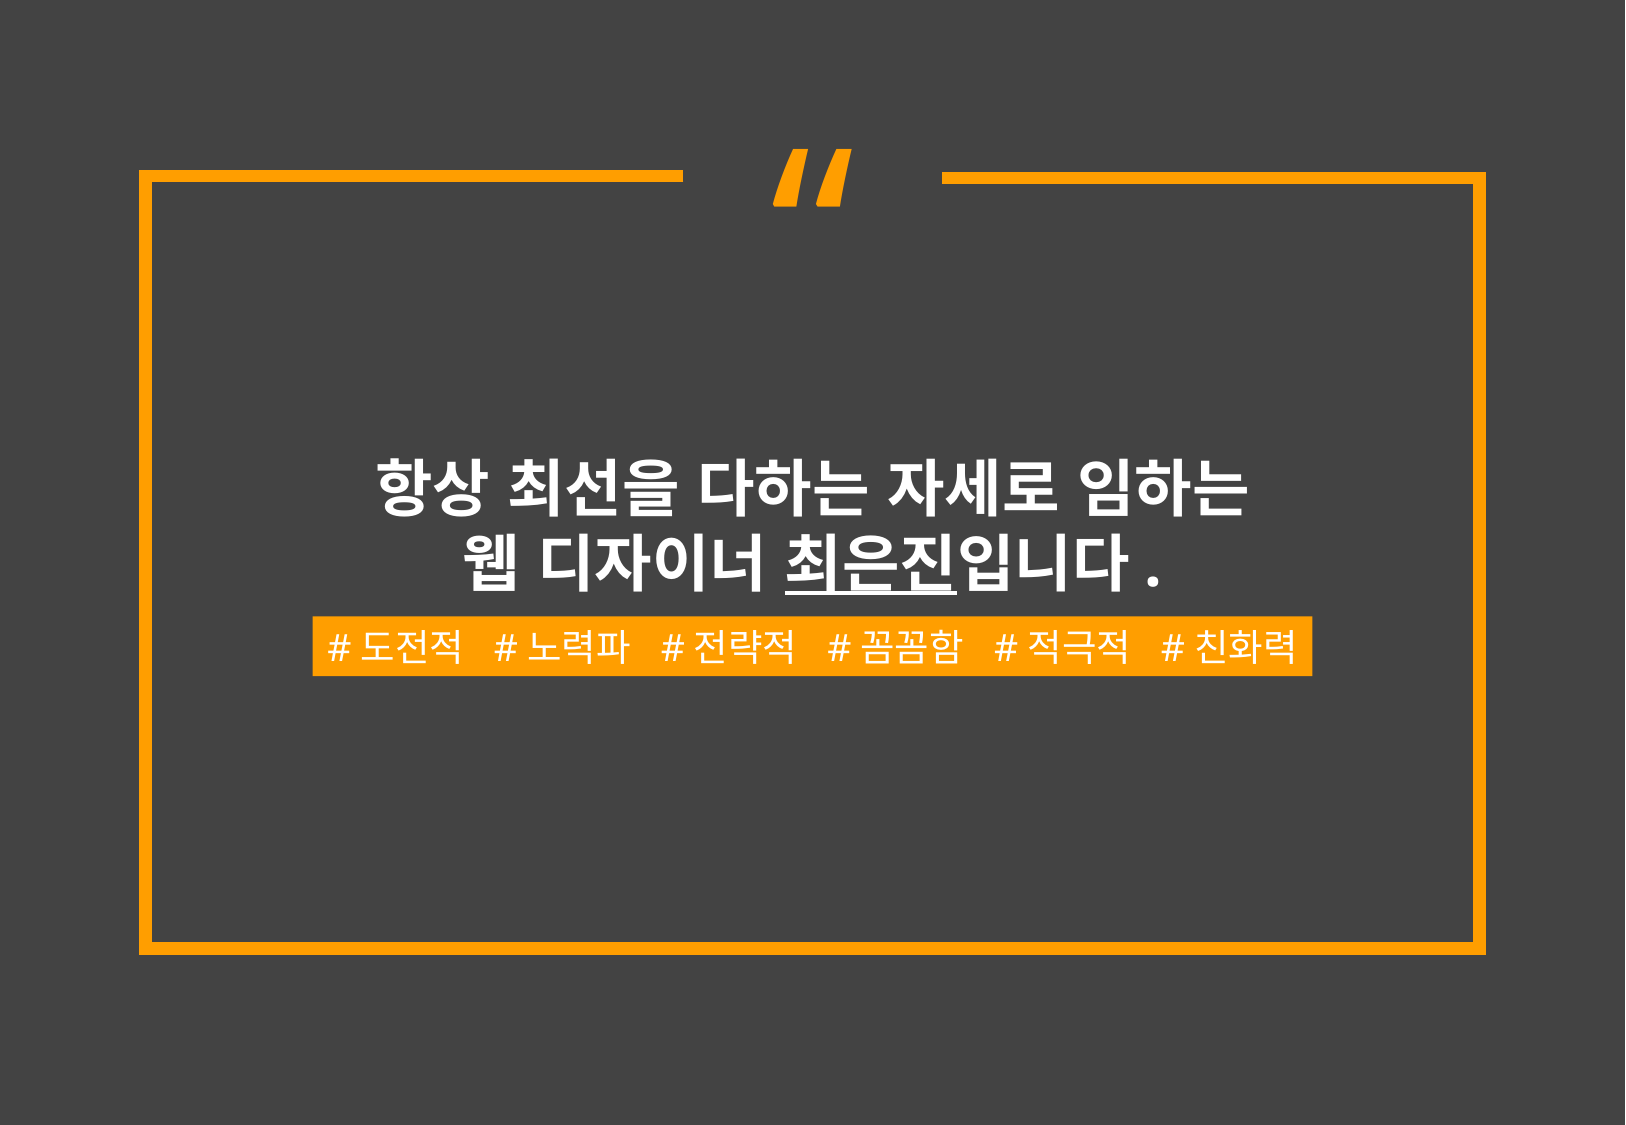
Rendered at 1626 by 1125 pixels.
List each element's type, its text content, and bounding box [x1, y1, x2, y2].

text_box #도전적 #노력파 #전략적 #꼼꼼함 #적극적 #친화력 [312, 616, 1313, 677]
text_box 항상 최선을 다하는 자세로 임하는 웹 디자이너 최은진입니다. [226, 444, 1399, 617]
